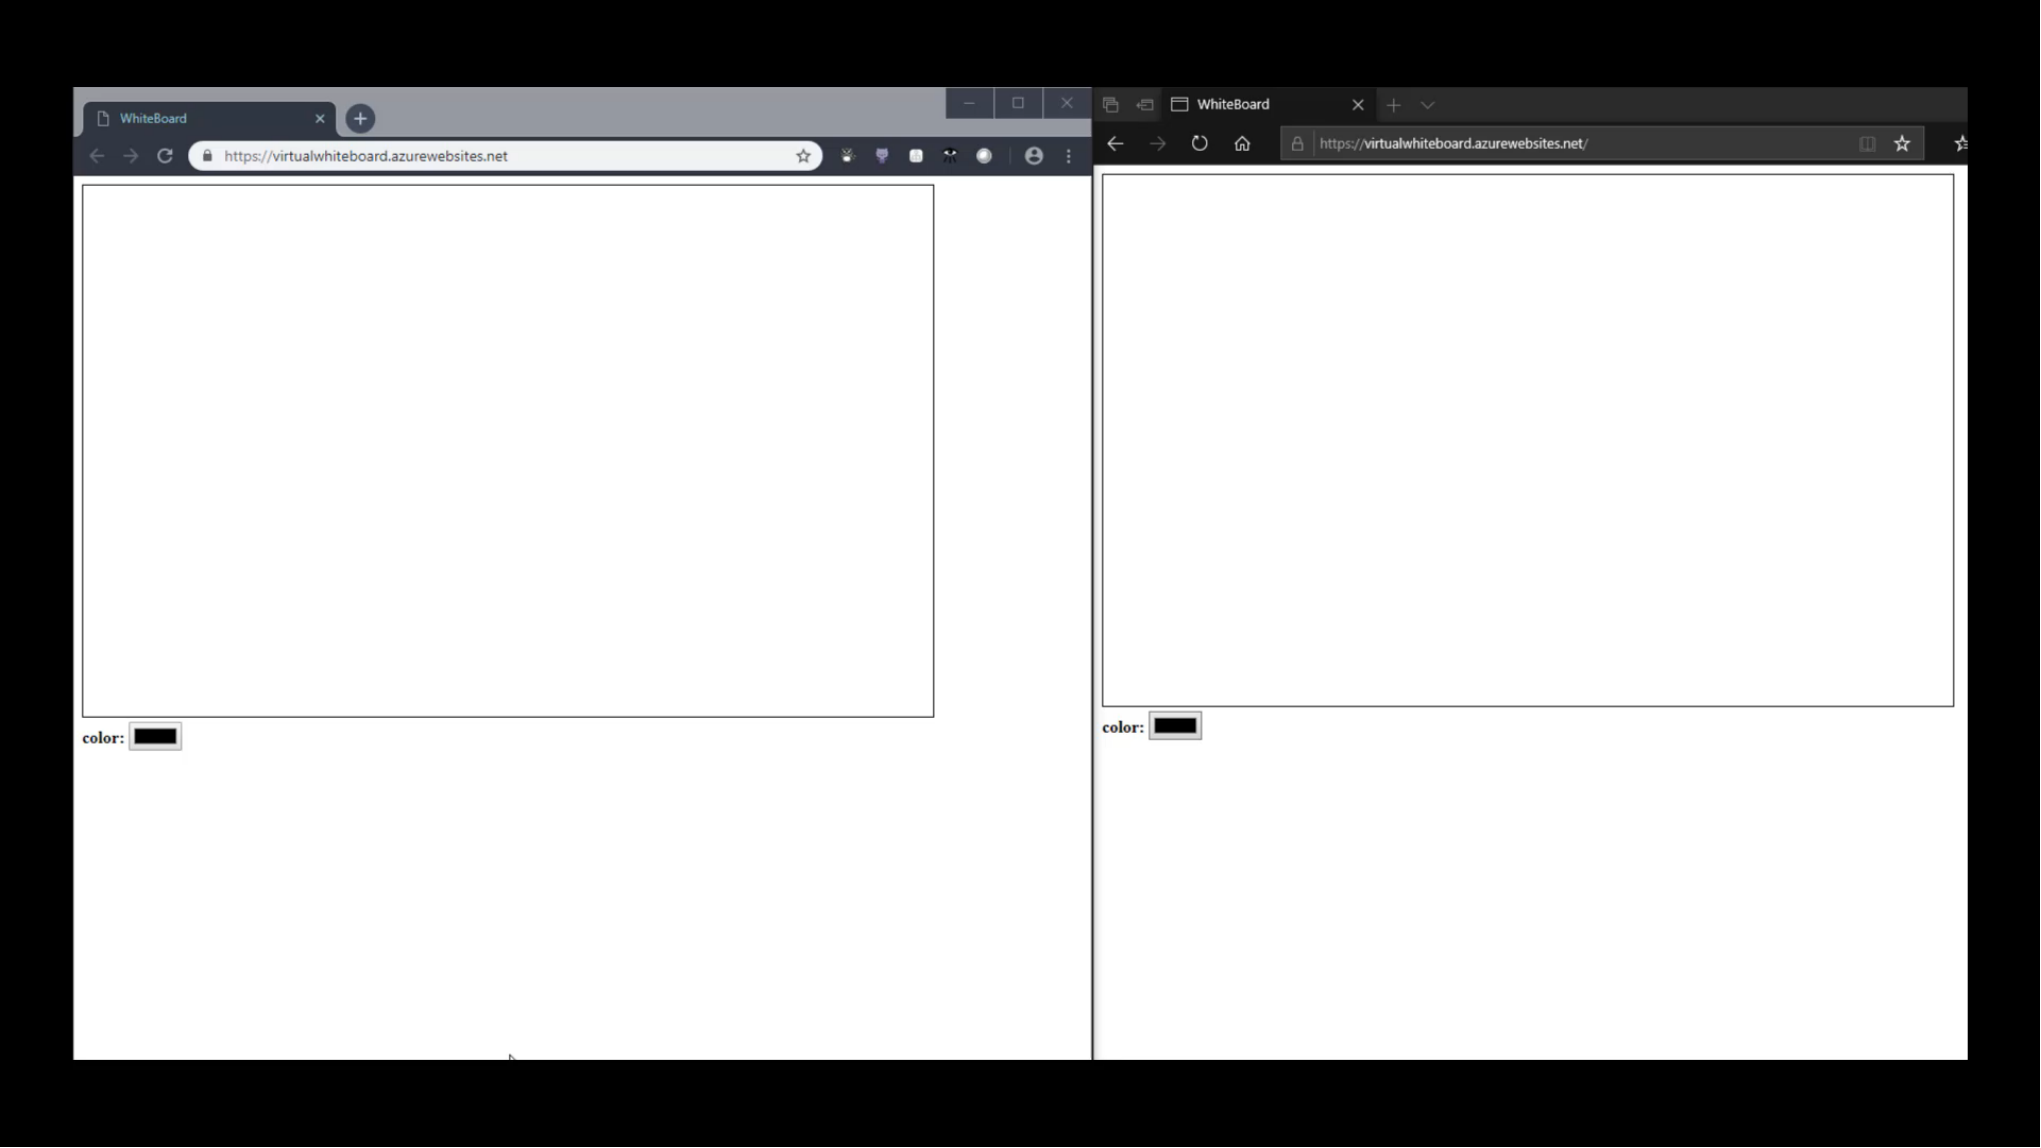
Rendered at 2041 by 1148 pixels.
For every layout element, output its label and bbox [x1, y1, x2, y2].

list [0, 0, 2041, 1148]
